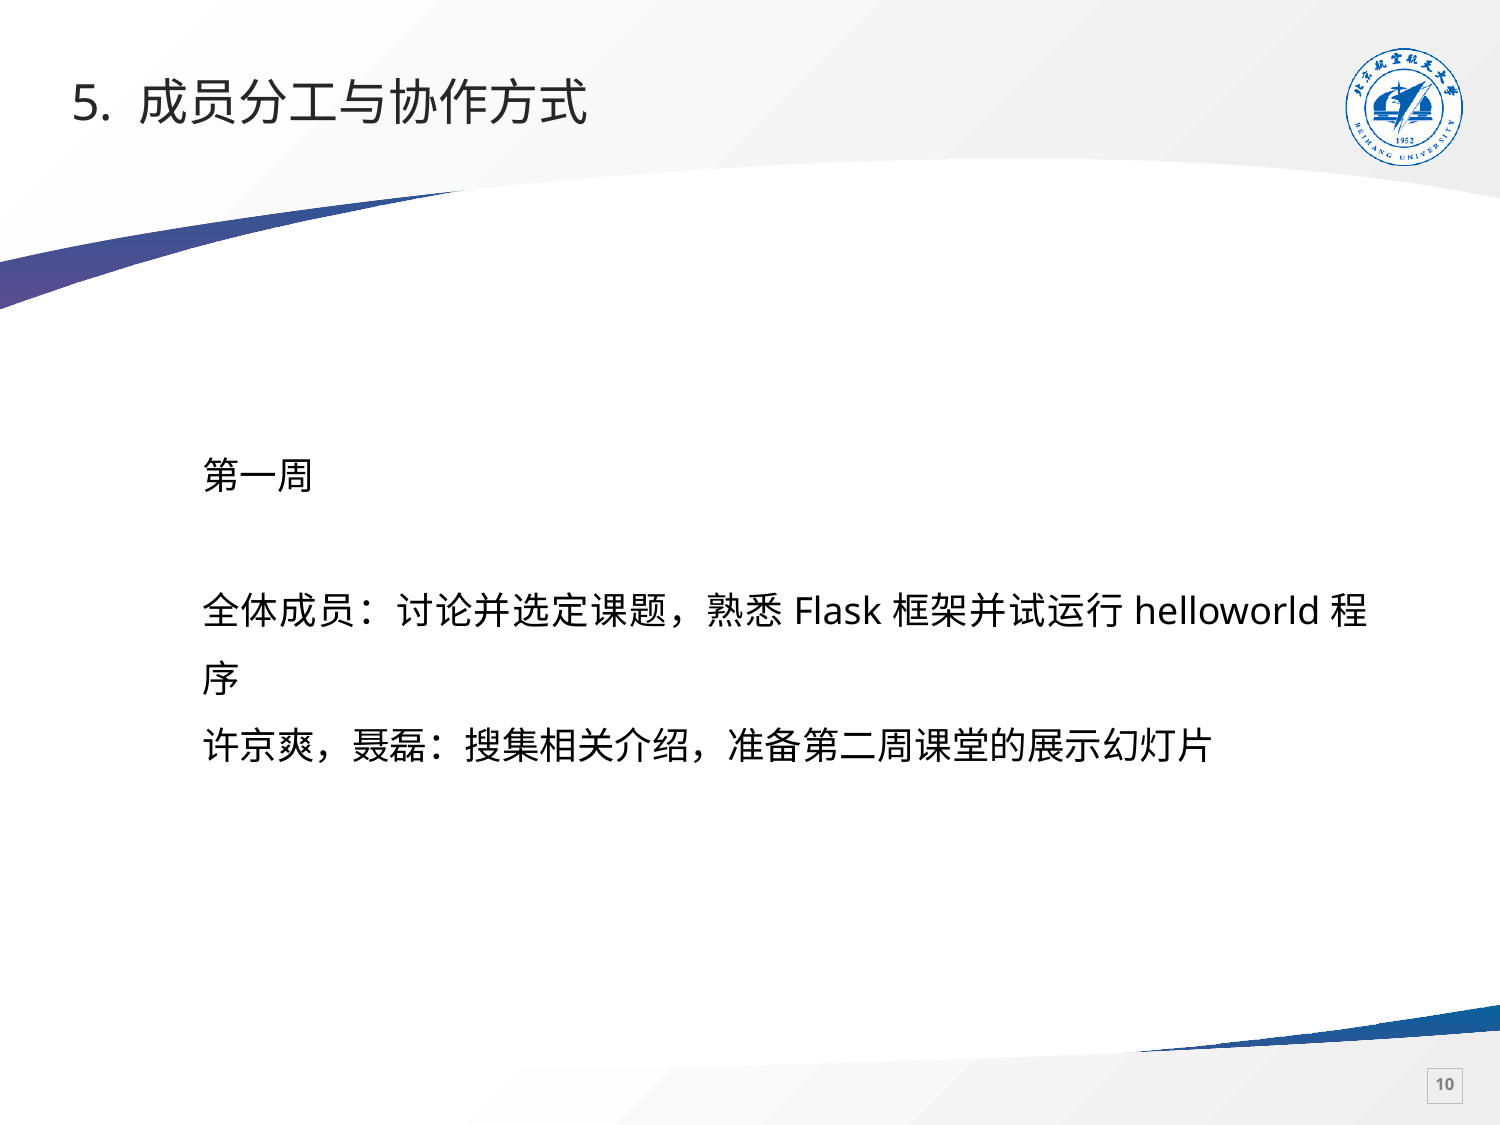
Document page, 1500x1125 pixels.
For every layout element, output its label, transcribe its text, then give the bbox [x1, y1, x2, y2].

picture [1345, 48, 1468, 166]
title 5. 成员分工与协作方式 [59, 60, 1410, 149]
text_box 第一周 全体成员：讨论并选定课题，熟悉Flask框架并试运行helloworld程序 许京爽，聂磊：搜集相关介绍，准备第二周课堂的展示幻灯片 [187, 422, 1383, 775]
